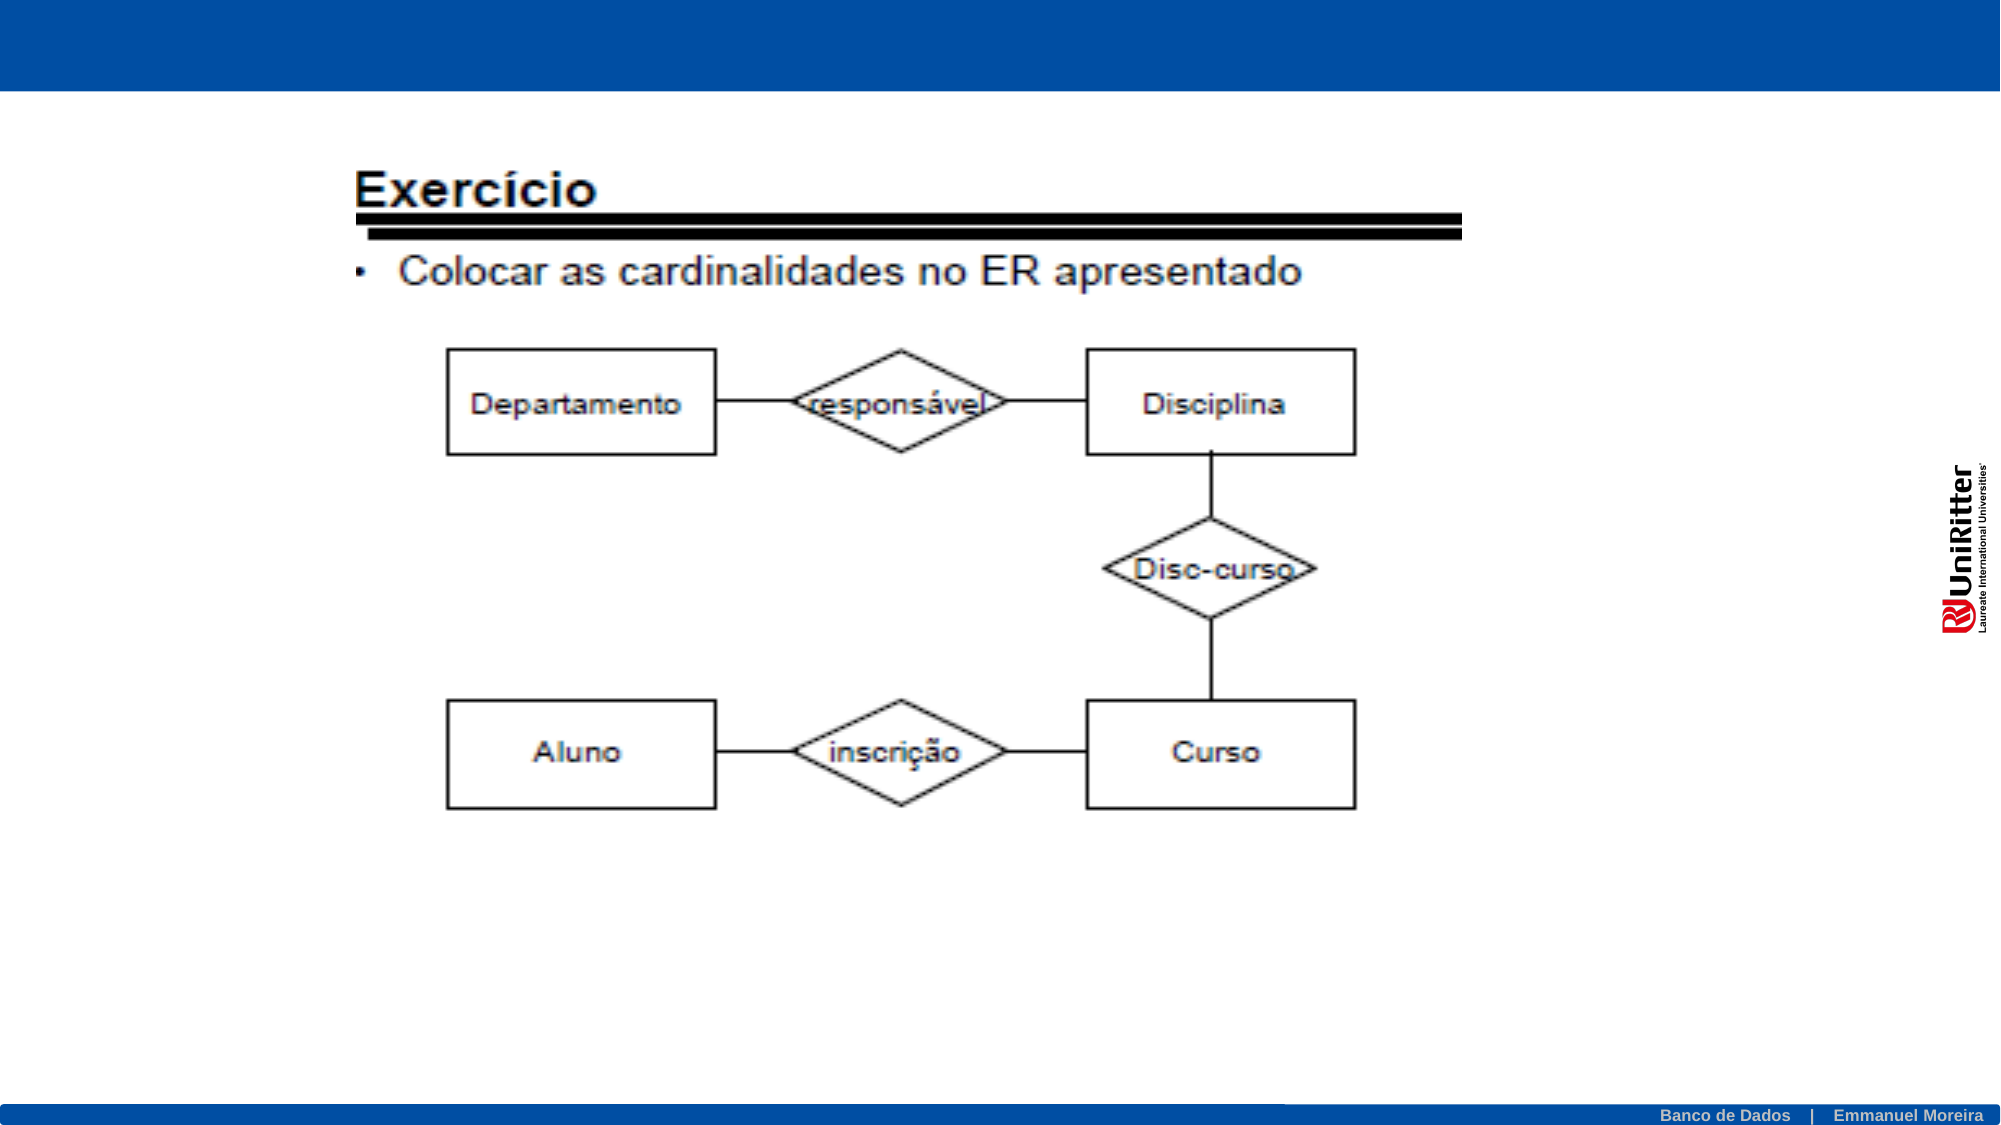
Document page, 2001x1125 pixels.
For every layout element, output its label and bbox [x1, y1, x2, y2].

picture [1932, 457, 2000, 644]
picture [356, 154, 1462, 916]
